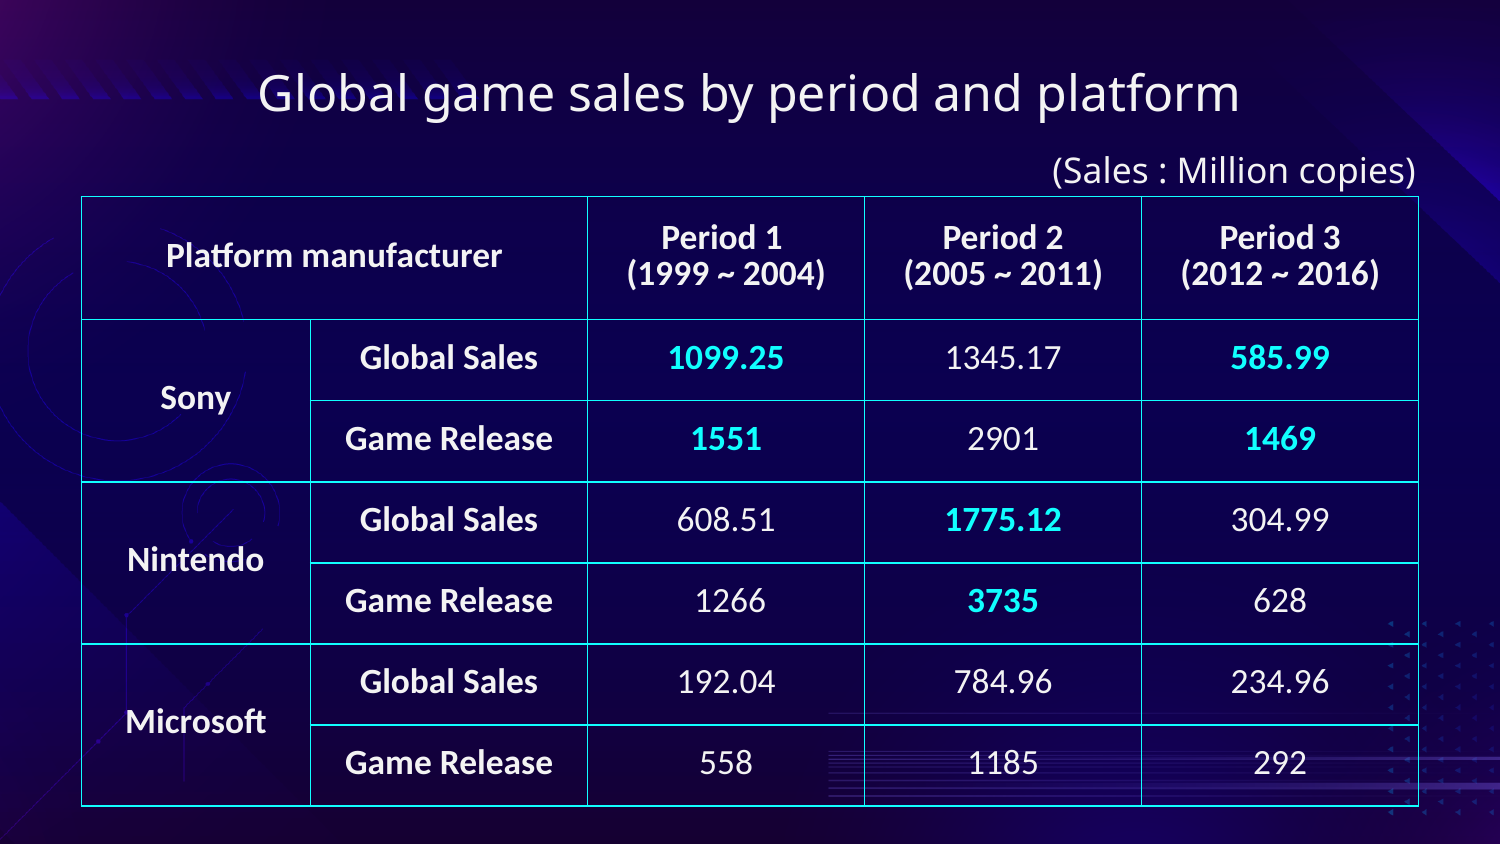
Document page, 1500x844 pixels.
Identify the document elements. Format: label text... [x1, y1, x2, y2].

title (Sales : Million copies) [243, 133, 1432, 197]
table_cell 234.96 [1142, 645, 1418, 724]
table_cell Global Sales [311, 645, 587, 724]
table_cell 292 [1142, 726, 1418, 805]
table_cell Sony [82, 320, 310, 481]
table_cell 3735 [865, 564, 1141, 643]
table_cell 1266 [588, 564, 864, 643]
table_cell 784.96 [865, 645, 1141, 724]
table_cell Global Sales [311, 320, 587, 400]
table_cell Global Sales [311, 483, 587, 562]
table_cell 192.04 [588, 645, 864, 724]
table_cell 628 [1142, 564, 1418, 643]
table_cell 558 [588, 726, 864, 805]
table_cell 1551 [588, 401, 864, 481]
table_cell 1469 [1142, 401, 1418, 481]
table_cell Nintendo [82, 483, 310, 643]
table_cell 585.99 [1142, 320, 1418, 400]
table_cell 608.51 [588, 483, 864, 562]
table_header Platform manufacturer [82, 197, 587, 319]
table_cell 1099.25 [588, 320, 864, 400]
title Global game sales by period and platform [221, 13, 1279, 169]
table_header Period 1 (1999 ~ 2004) [588, 197, 864, 319]
table_header Period 2 (2005 ~ 2011) [865, 197, 1141, 319]
table_cell 1775.12 [865, 483, 1141, 562]
table_cell 2901 [865, 401, 1141, 481]
table_cell 1345.17 [865, 320, 1141, 400]
table_cell 1185 [865, 726, 1141, 805]
table_cell Game Release [311, 564, 587, 643]
table_cell 304.99 [1142, 483, 1418, 562]
table_cell Microsoft [82, 645, 310, 805]
table_cell Game Release [311, 401, 587, 481]
table_cell Game Release [311, 726, 587, 805]
table_header Period 3 (2012 ~ 2016) [1142, 197, 1418, 319]
picture [0, 0, 1500, 844]
